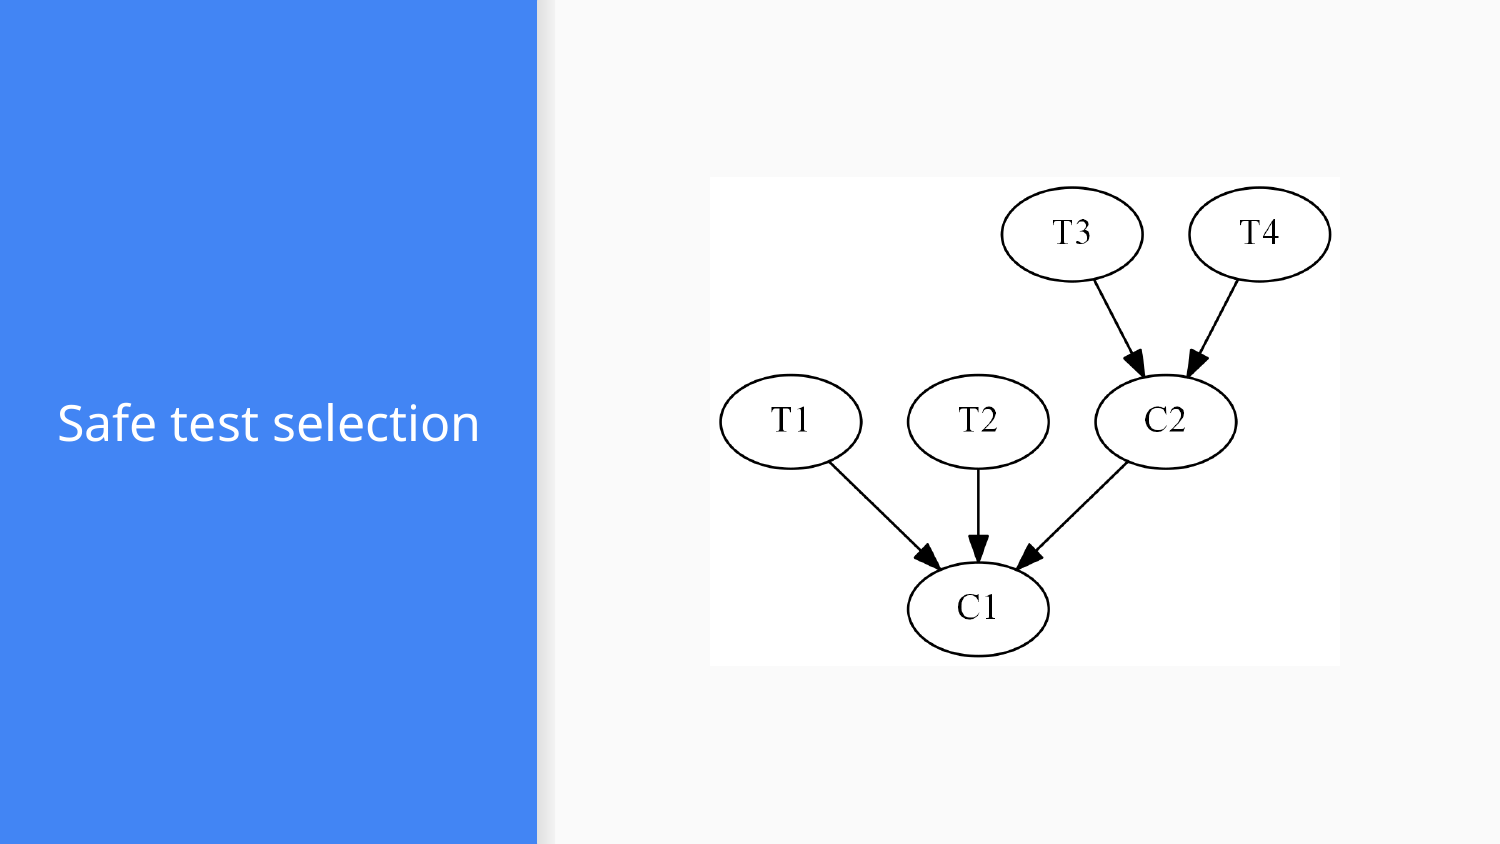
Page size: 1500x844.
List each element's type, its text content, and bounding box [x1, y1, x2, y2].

title Safe test selection [0, 343, 540, 501]
picture [710, 177, 1340, 667]
